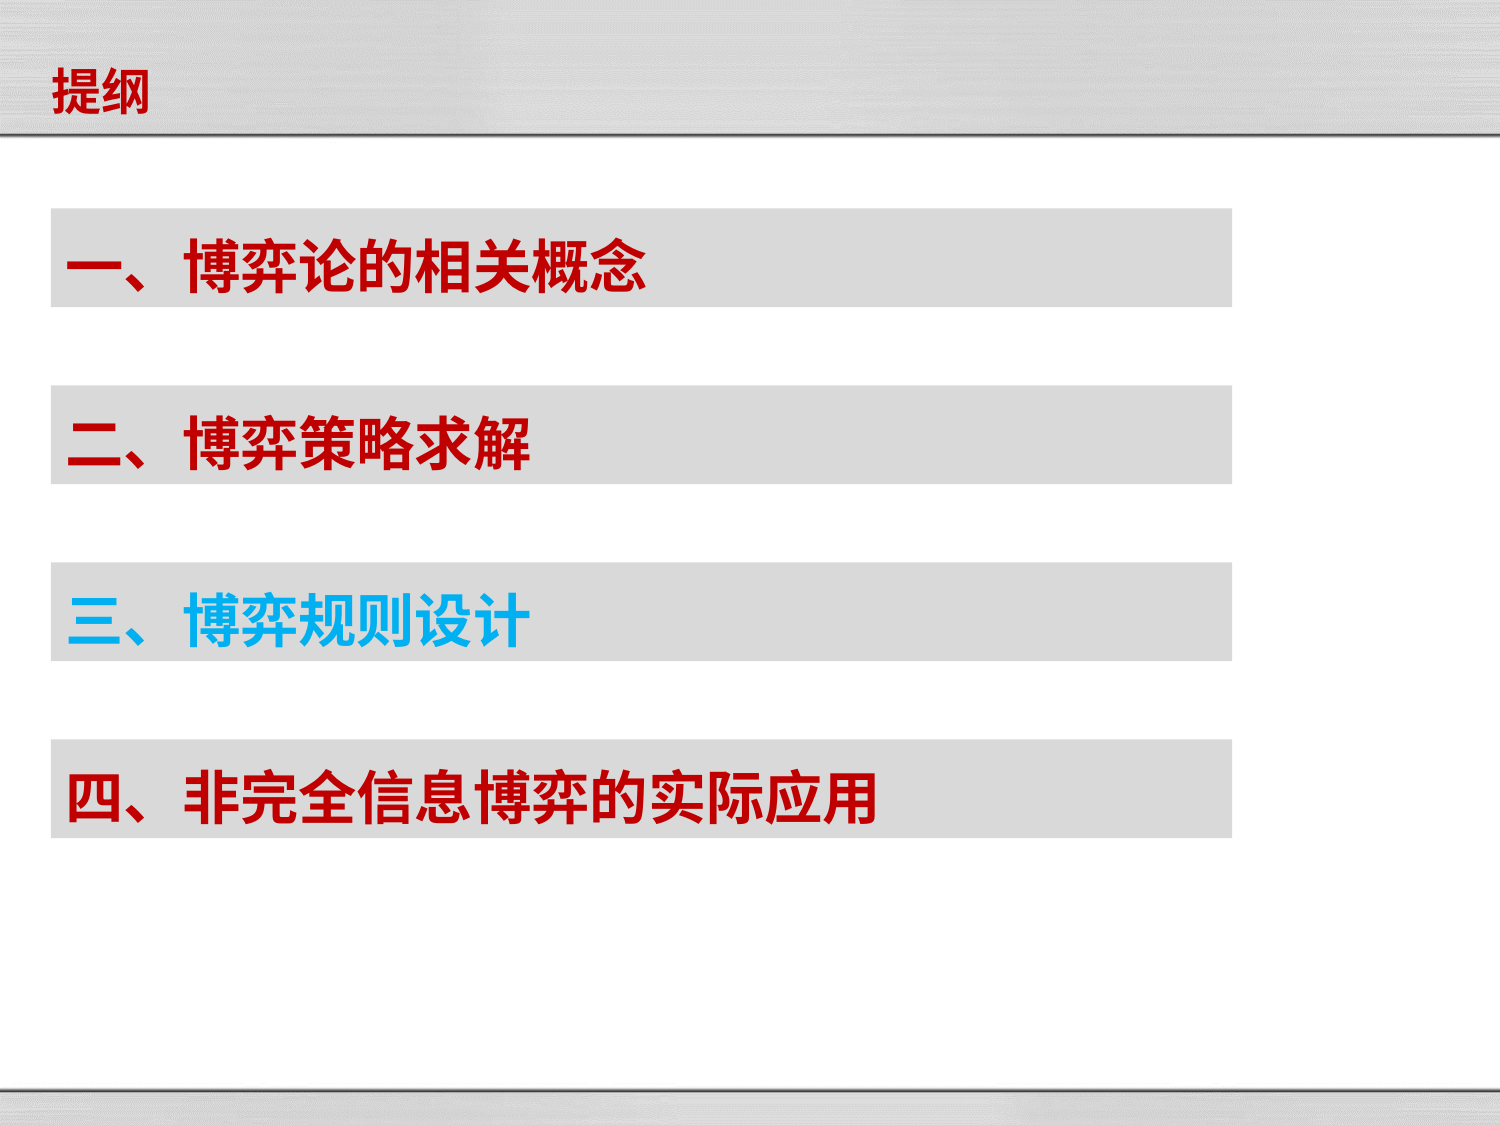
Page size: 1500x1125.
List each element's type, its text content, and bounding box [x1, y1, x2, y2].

text_box 三、博弈规则设计 [50, 562, 1233, 662]
picture [0, 0, 1500, 1125]
text_box 四、非完全信息博弈的实际应用 [50, 739, 1233, 839]
text_box 一、博弈论的相关概念 [50, 208, 1233, 308]
text_box 提纲 [2, 16, 1115, 166]
text_box 二、博弈策略求解 [50, 385, 1233, 485]
